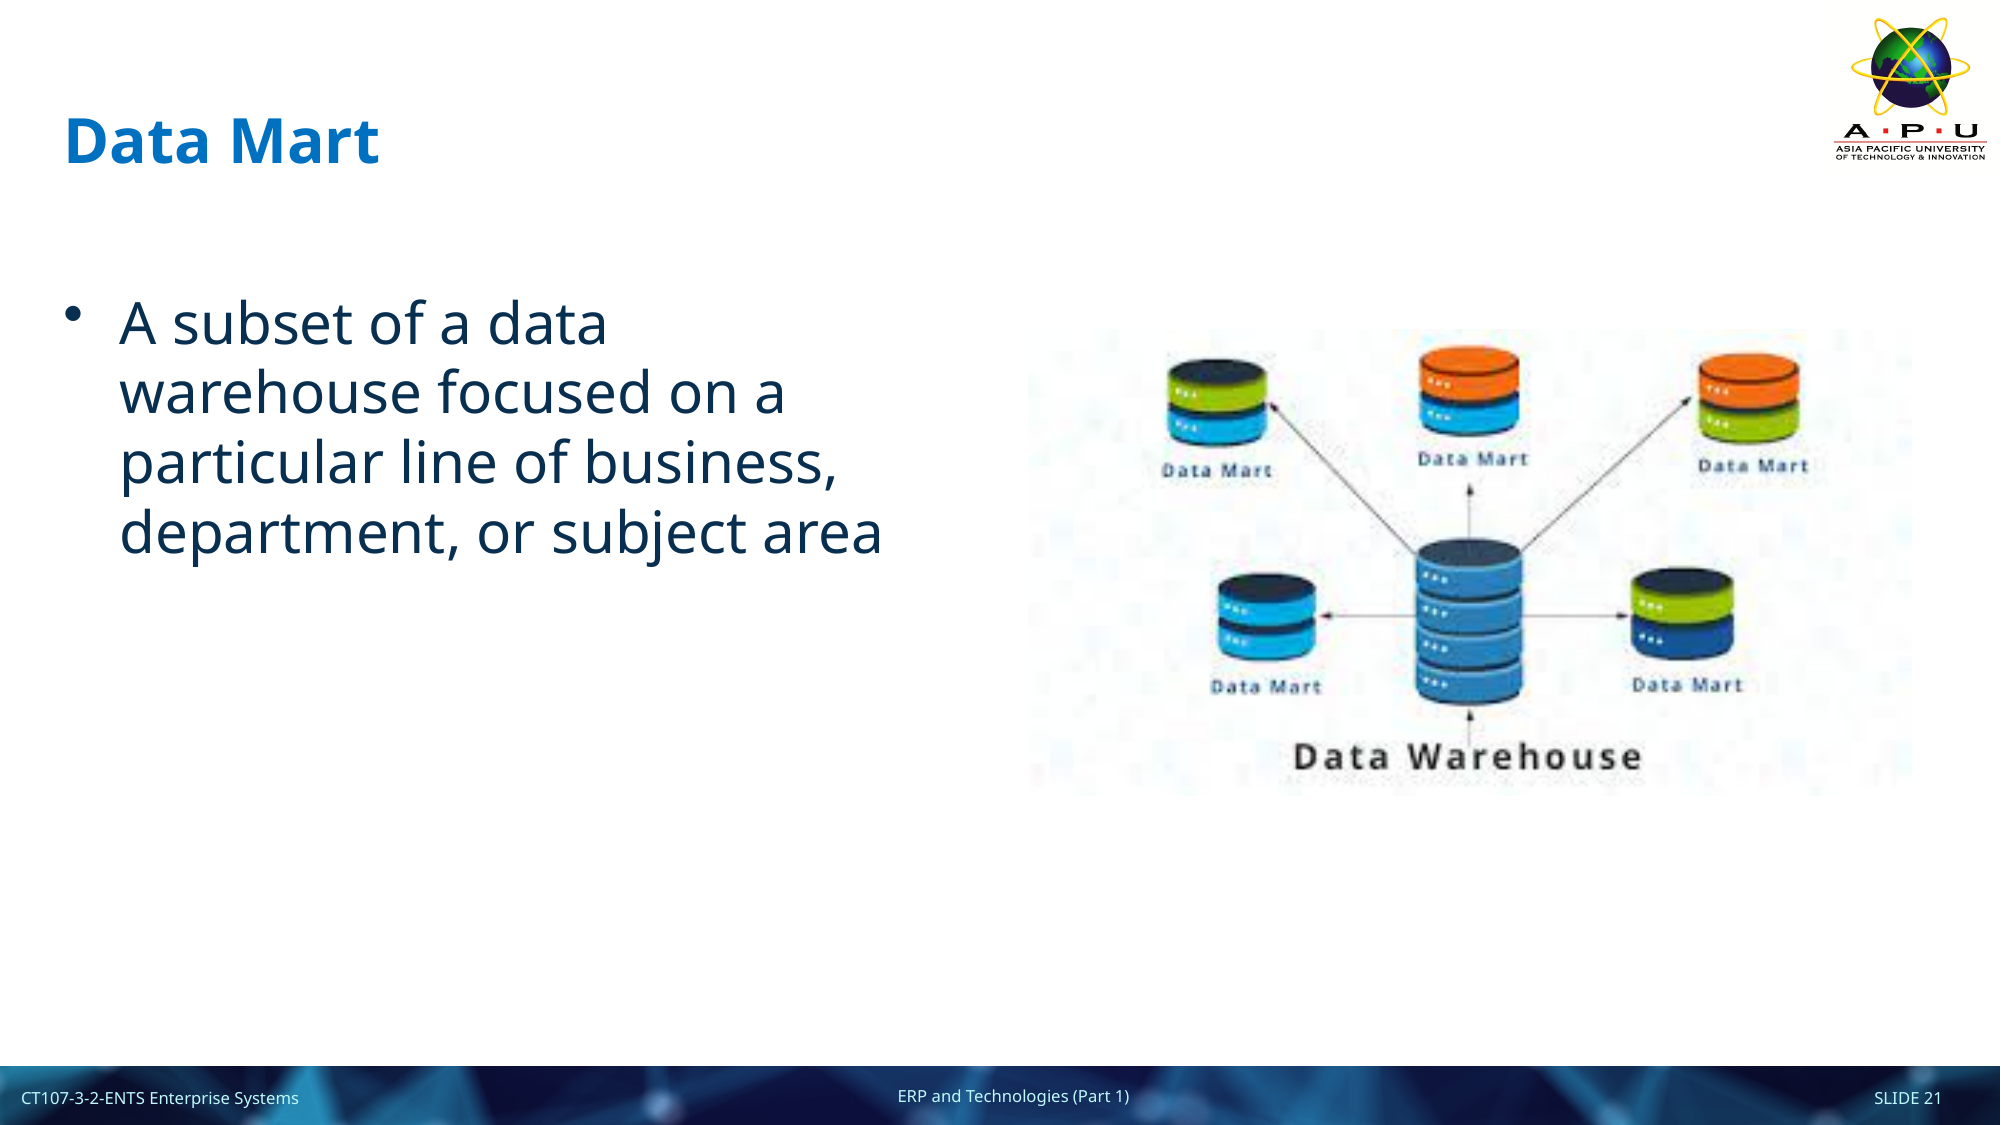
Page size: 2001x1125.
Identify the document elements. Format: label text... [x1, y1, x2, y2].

list A subset of a data warehouse focused on a particular line of business, department, or subject area [48, 278, 932, 1021]
picture [1027, 329, 1912, 796]
picture [1822, 0, 2000, 178]
title Data Mart [48, 45, 1764, 233]
picture [0, 1066, 2000, 1125]
